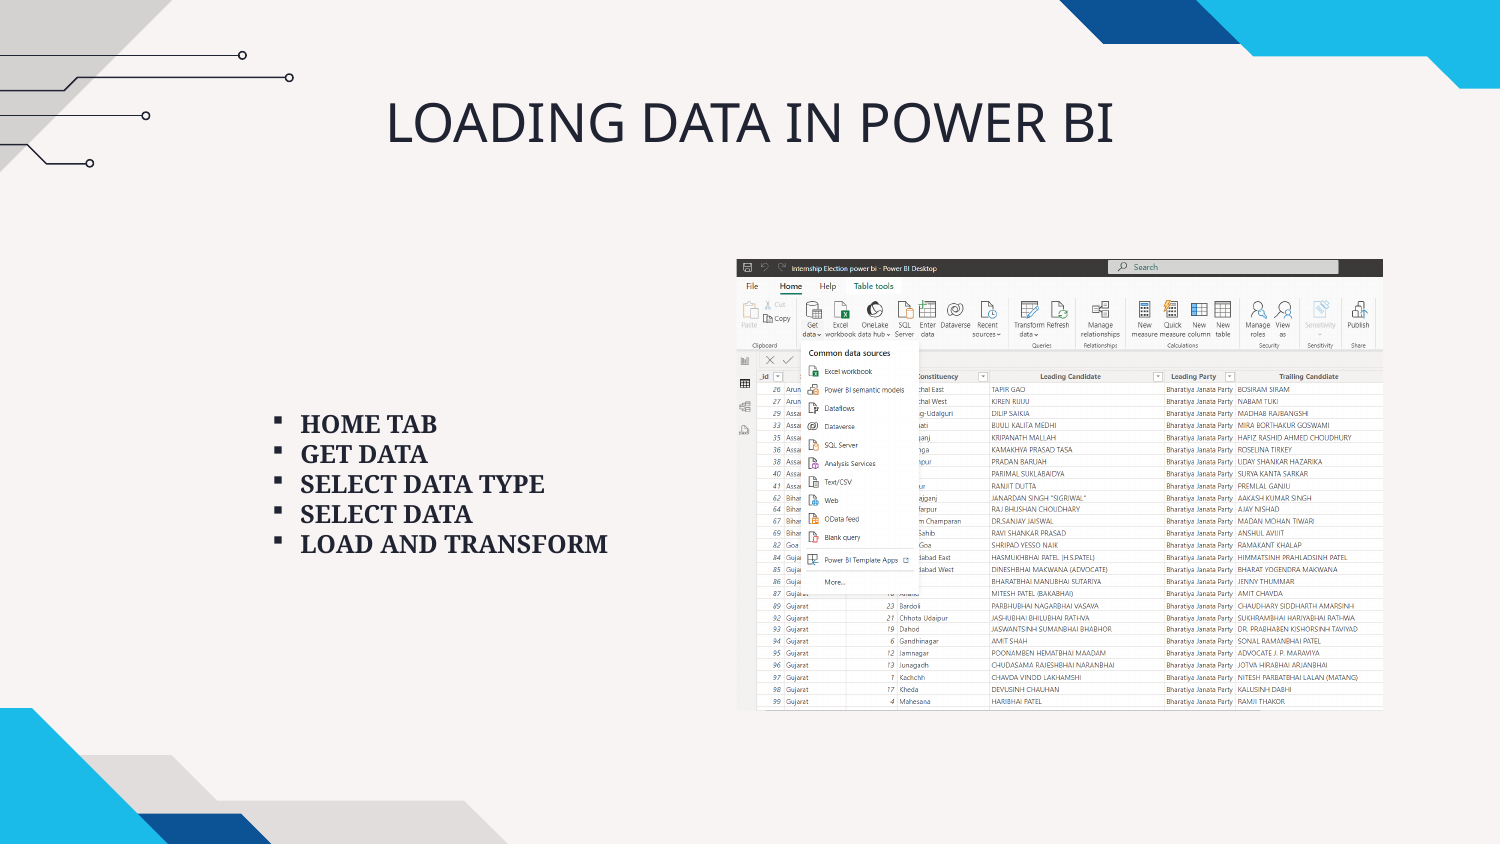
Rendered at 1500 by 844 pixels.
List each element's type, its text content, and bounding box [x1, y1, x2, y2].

title LOADING DATA IN POWER BI [118, 72, 1383, 167]
picture [736, 259, 1384, 711]
subtitle HOME TAB GET DATA SELECT DATA TYPE SELECT DATA LOAD AND TRANSFORM [257, 393, 759, 771]
